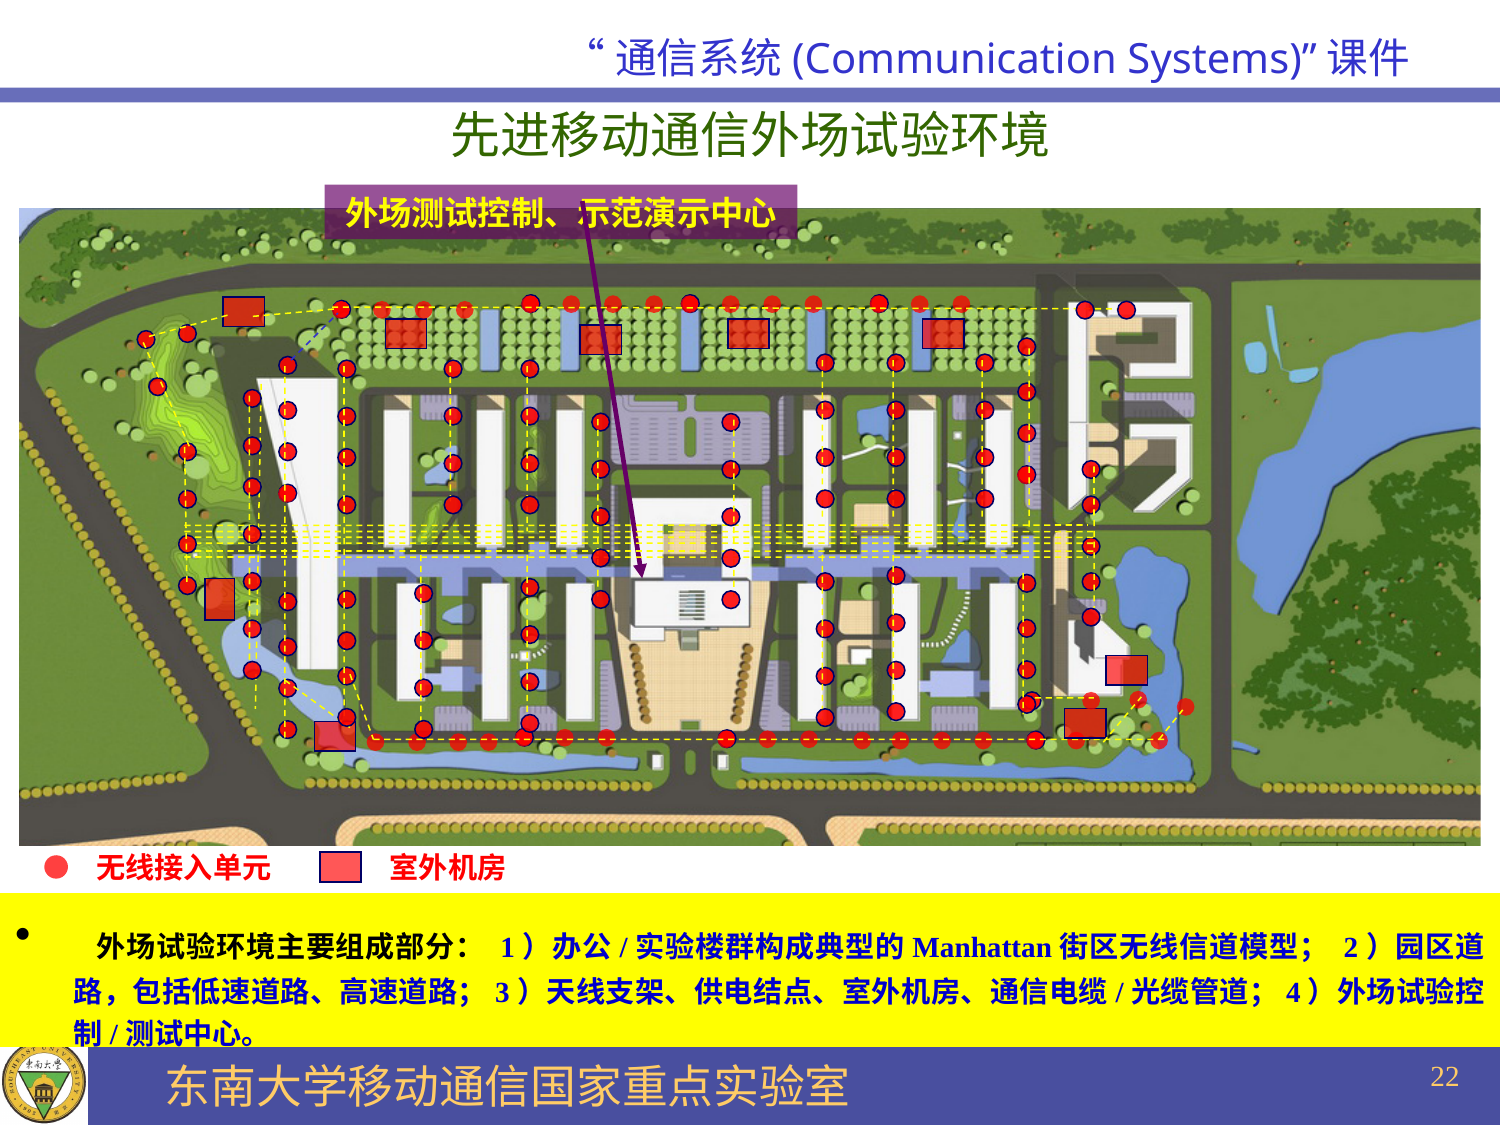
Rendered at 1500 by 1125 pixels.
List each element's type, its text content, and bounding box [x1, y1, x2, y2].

text_box 无线接入单元 [81, 854, 306, 892]
picture [0, 1047, 88, 1125]
text_box 外场测试控制、示范演示中心 [324, 184, 798, 206]
list 外场试验环境主要组成部分： 1）办公/实验楼群构成典型的Manhattan街区无线信道模型； 2）园区道路，包括低速道路、高速道路；3）天线支架、供电结点、室外机房、通信电缆/光缆管道；4）外场试验控制/测试中心。 [0, 893, 1500, 1047]
text_box 室外机房 [375, 854, 535, 892]
text_box [44, 855, 68, 879]
text_box [319, 854, 362, 882]
picture [18, 207, 1481, 846]
title 先进移动通信外场试验环境 [0, 113, 1500, 179]
slide_number 22 [1299, 1050, 1475, 1125]
